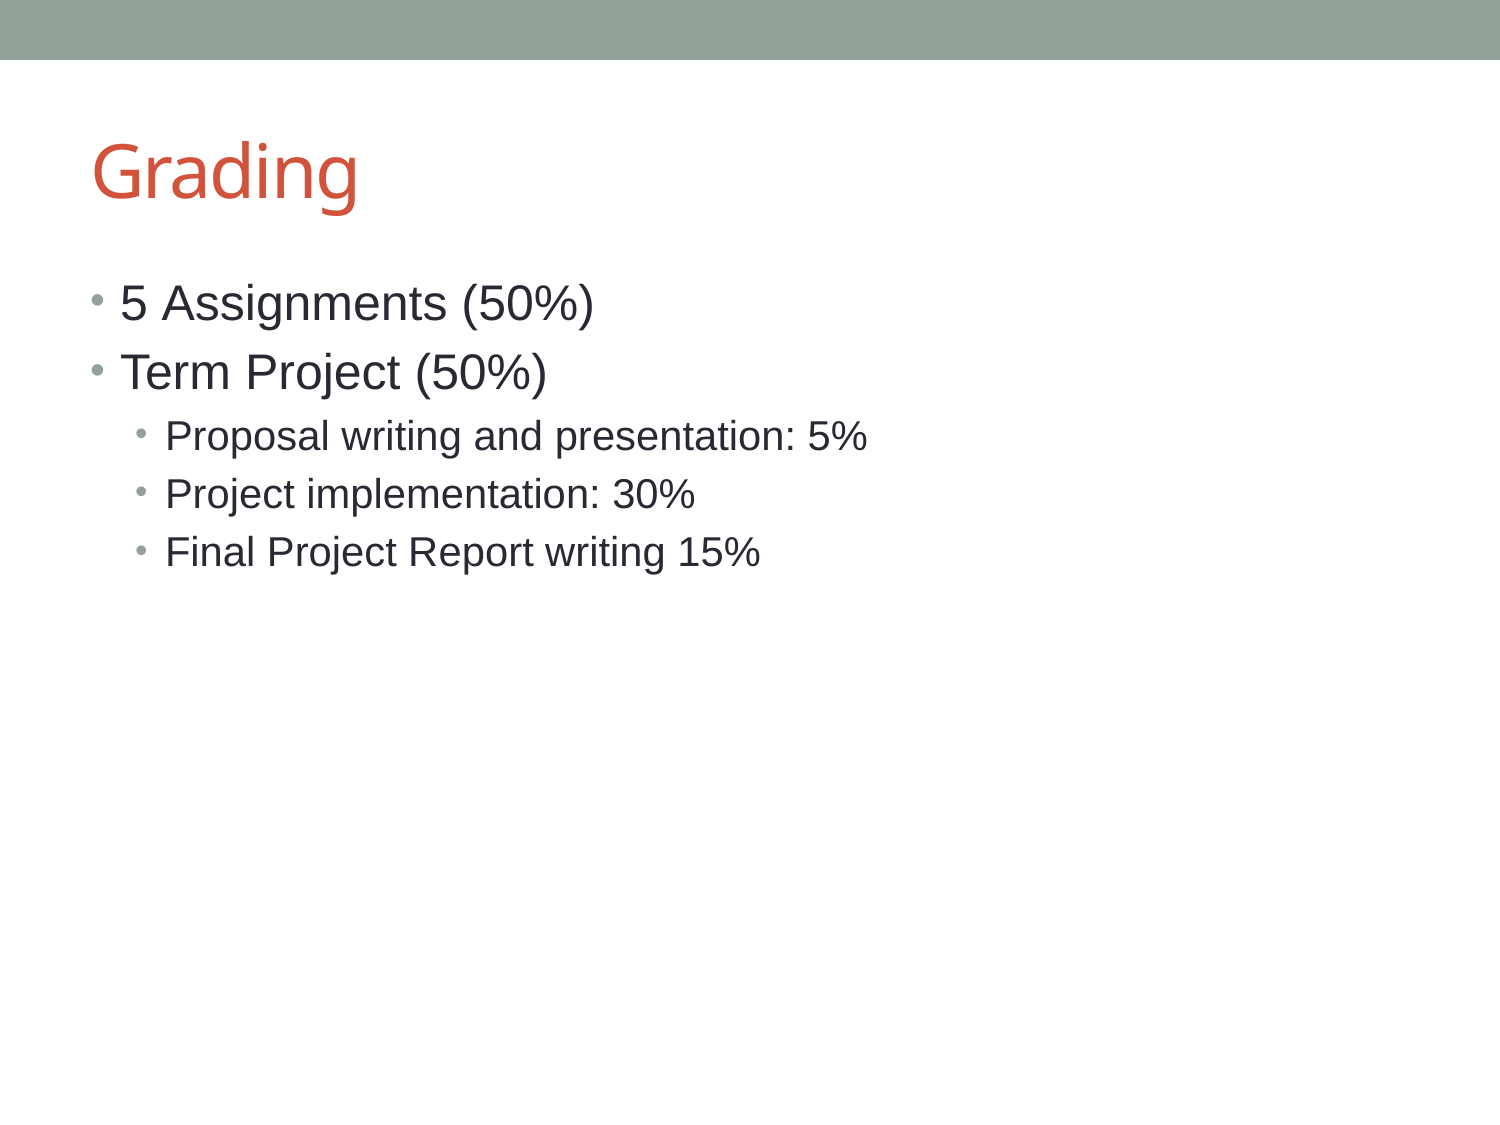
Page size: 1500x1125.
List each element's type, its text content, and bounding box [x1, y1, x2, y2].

list 5 Assignments (50%) Term Project (50%) Proposal writing and presentation: 5% Project implementation: 30% Final Project Report writing 15% [75, 262, 1425, 1063]
title Grading [75, 87, 1425, 250]
